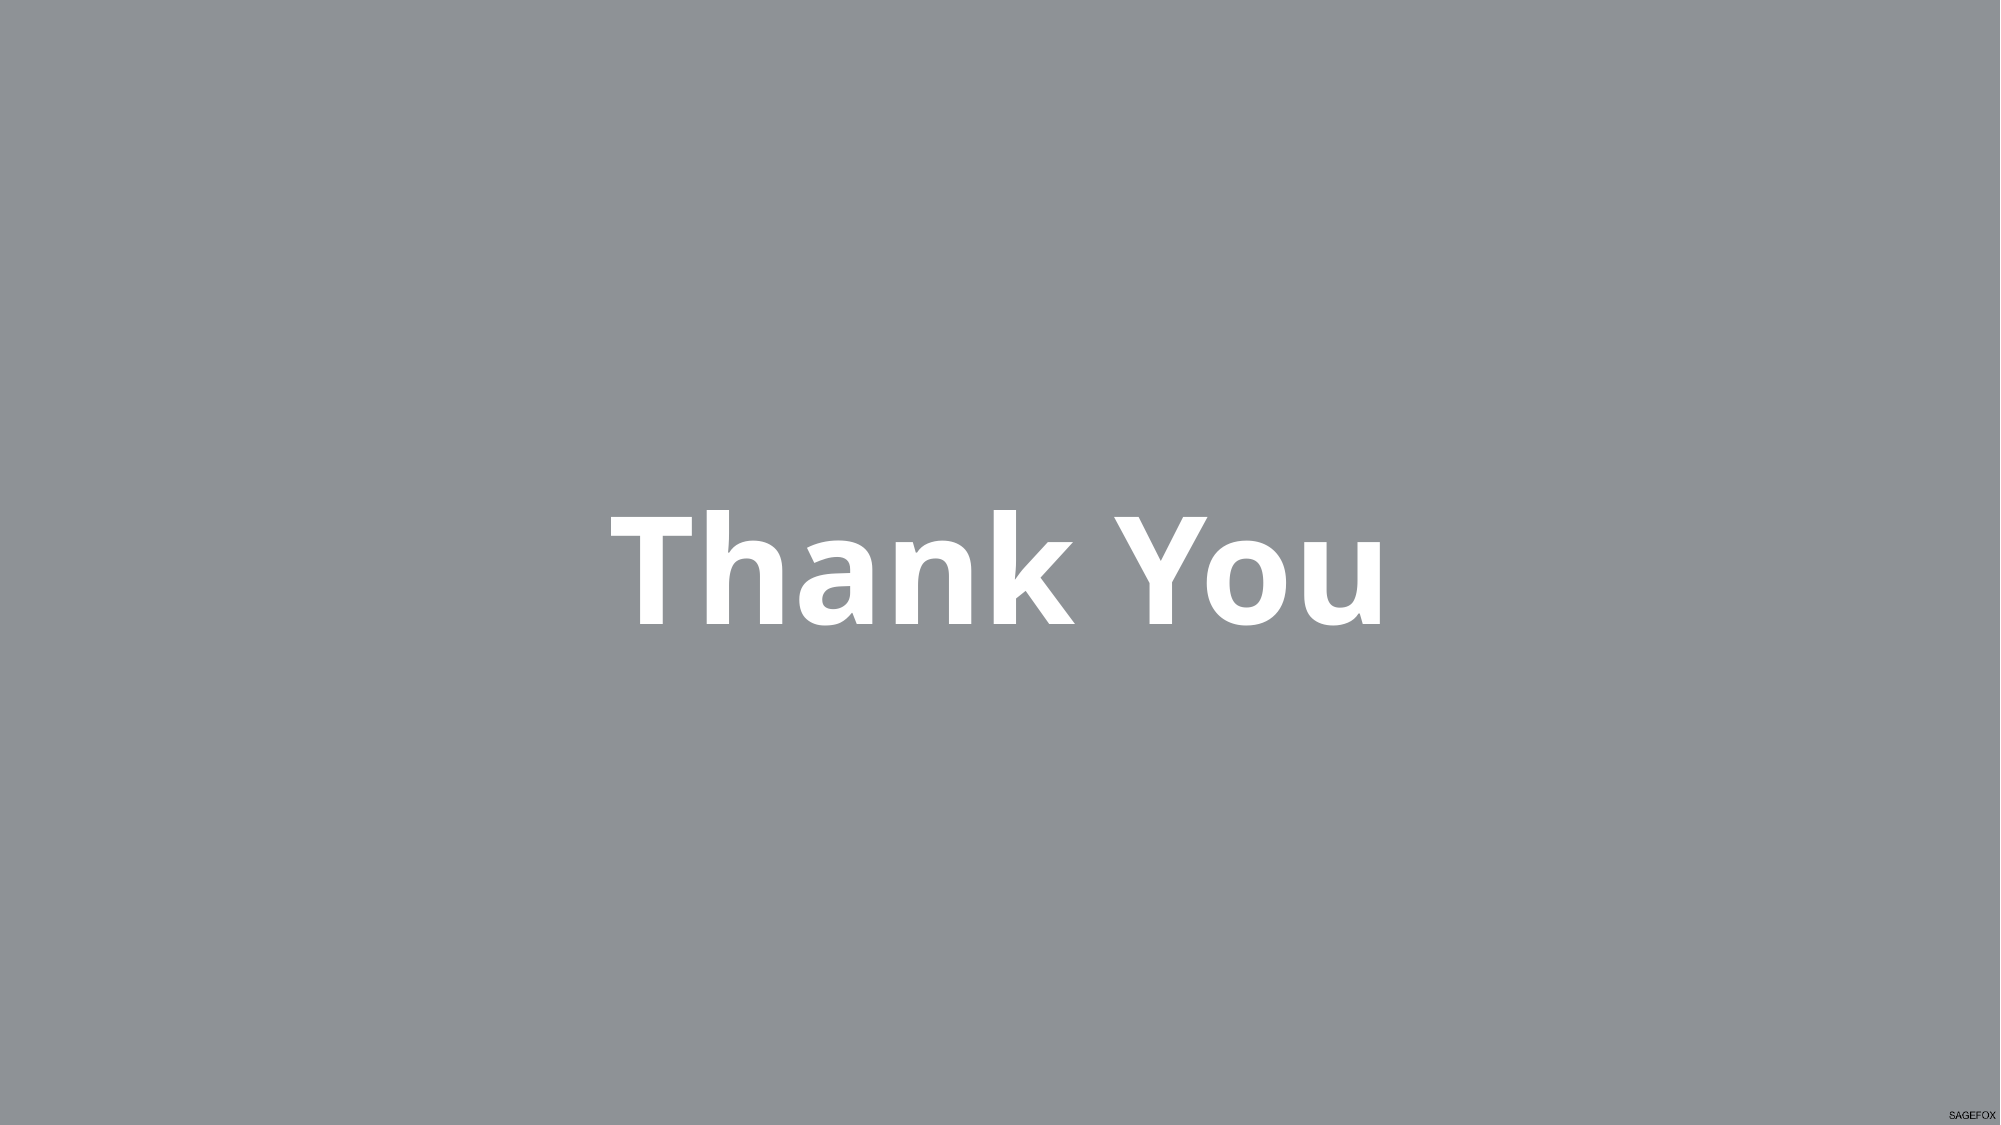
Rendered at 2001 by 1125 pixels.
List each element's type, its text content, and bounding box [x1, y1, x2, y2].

title Thank You [499, 335, 1502, 669]
picture [1925, 1102, 2000, 1123]
